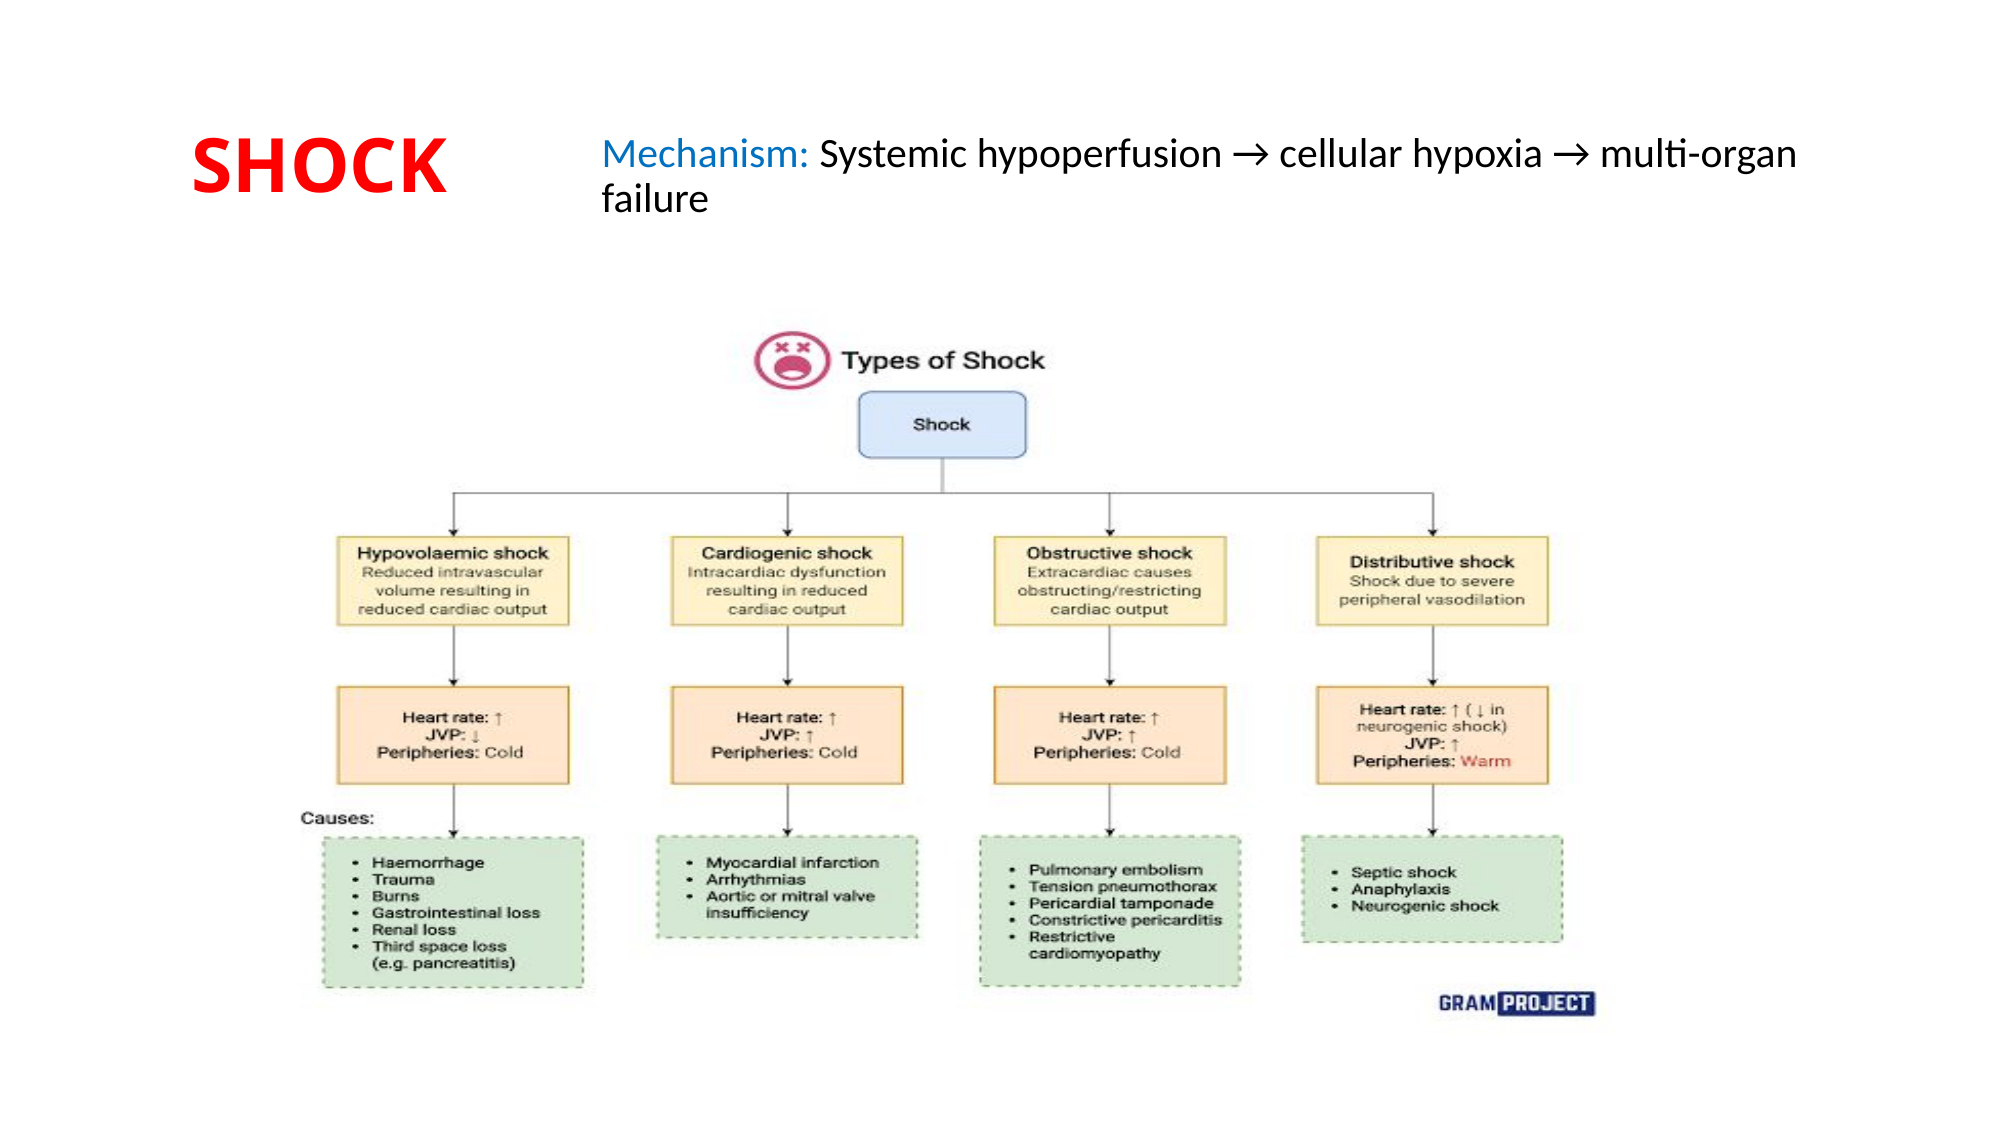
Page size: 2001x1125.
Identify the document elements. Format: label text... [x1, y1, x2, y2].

picture [269, 308, 1617, 1037]
list Mechanism: Systemic hypoperfusion → cellular hypoxia → multi-organ failure [586, 124, 1917, 278]
title SHOCK [137, 59, 1863, 278]
